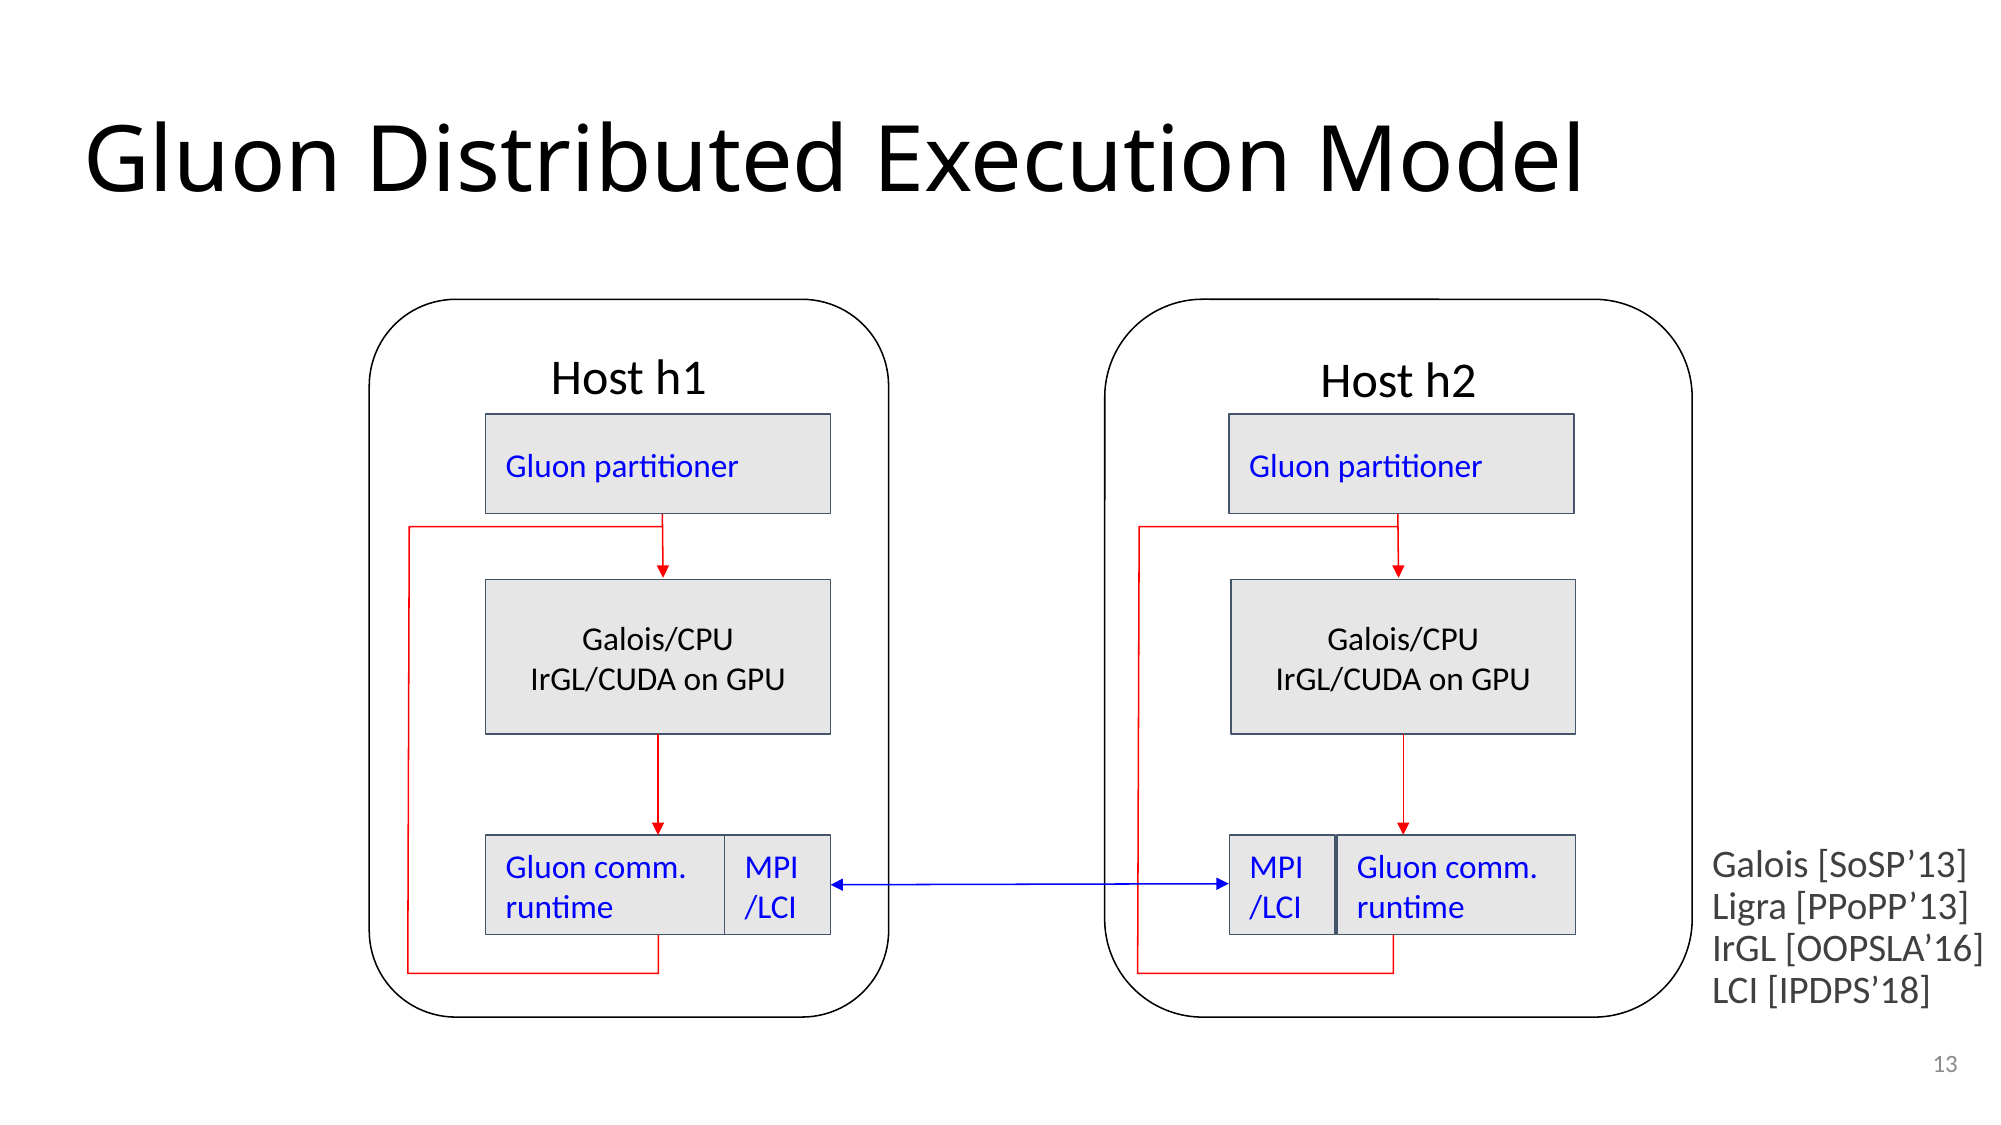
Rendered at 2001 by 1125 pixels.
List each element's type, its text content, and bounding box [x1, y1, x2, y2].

text_box Host h1 [369, 299, 889, 1018]
text_box Gluon partitioner [1229, 413, 1574, 514]
title Gluon Distributed Execution Model [68, 97, 1932, 252]
text_box Galois [SoSP’13] Ligra [PPoPP’13] IrGL [OOPSLA’16] LCI [IPDPS’18] [1667, 824, 2000, 1018]
text_box Galois/CPU IrGL/CUDA on GPU [1230, 579, 1576, 734]
text_box [1137, 526, 1398, 883]
text_box MPI/LCI [1229, 834, 1336, 935]
text_box Gluon comm. runtime [485, 834, 724, 935]
text_box Gluon comm. runtime [1336, 834, 1576, 935]
text_box [1137, 885, 1394, 974]
text_box [407, 526, 663, 974]
text_box Galois/CPU IrGL/CUDA on GPU [485, 579, 831, 734]
text_box Gluon partitioner [485, 413, 831, 514]
text_box Host h2 [1104, 299, 1693, 1018]
slide_number 13 [1853, 1019, 1974, 1106]
text_box MPI/LCI [724, 834, 831, 935]
